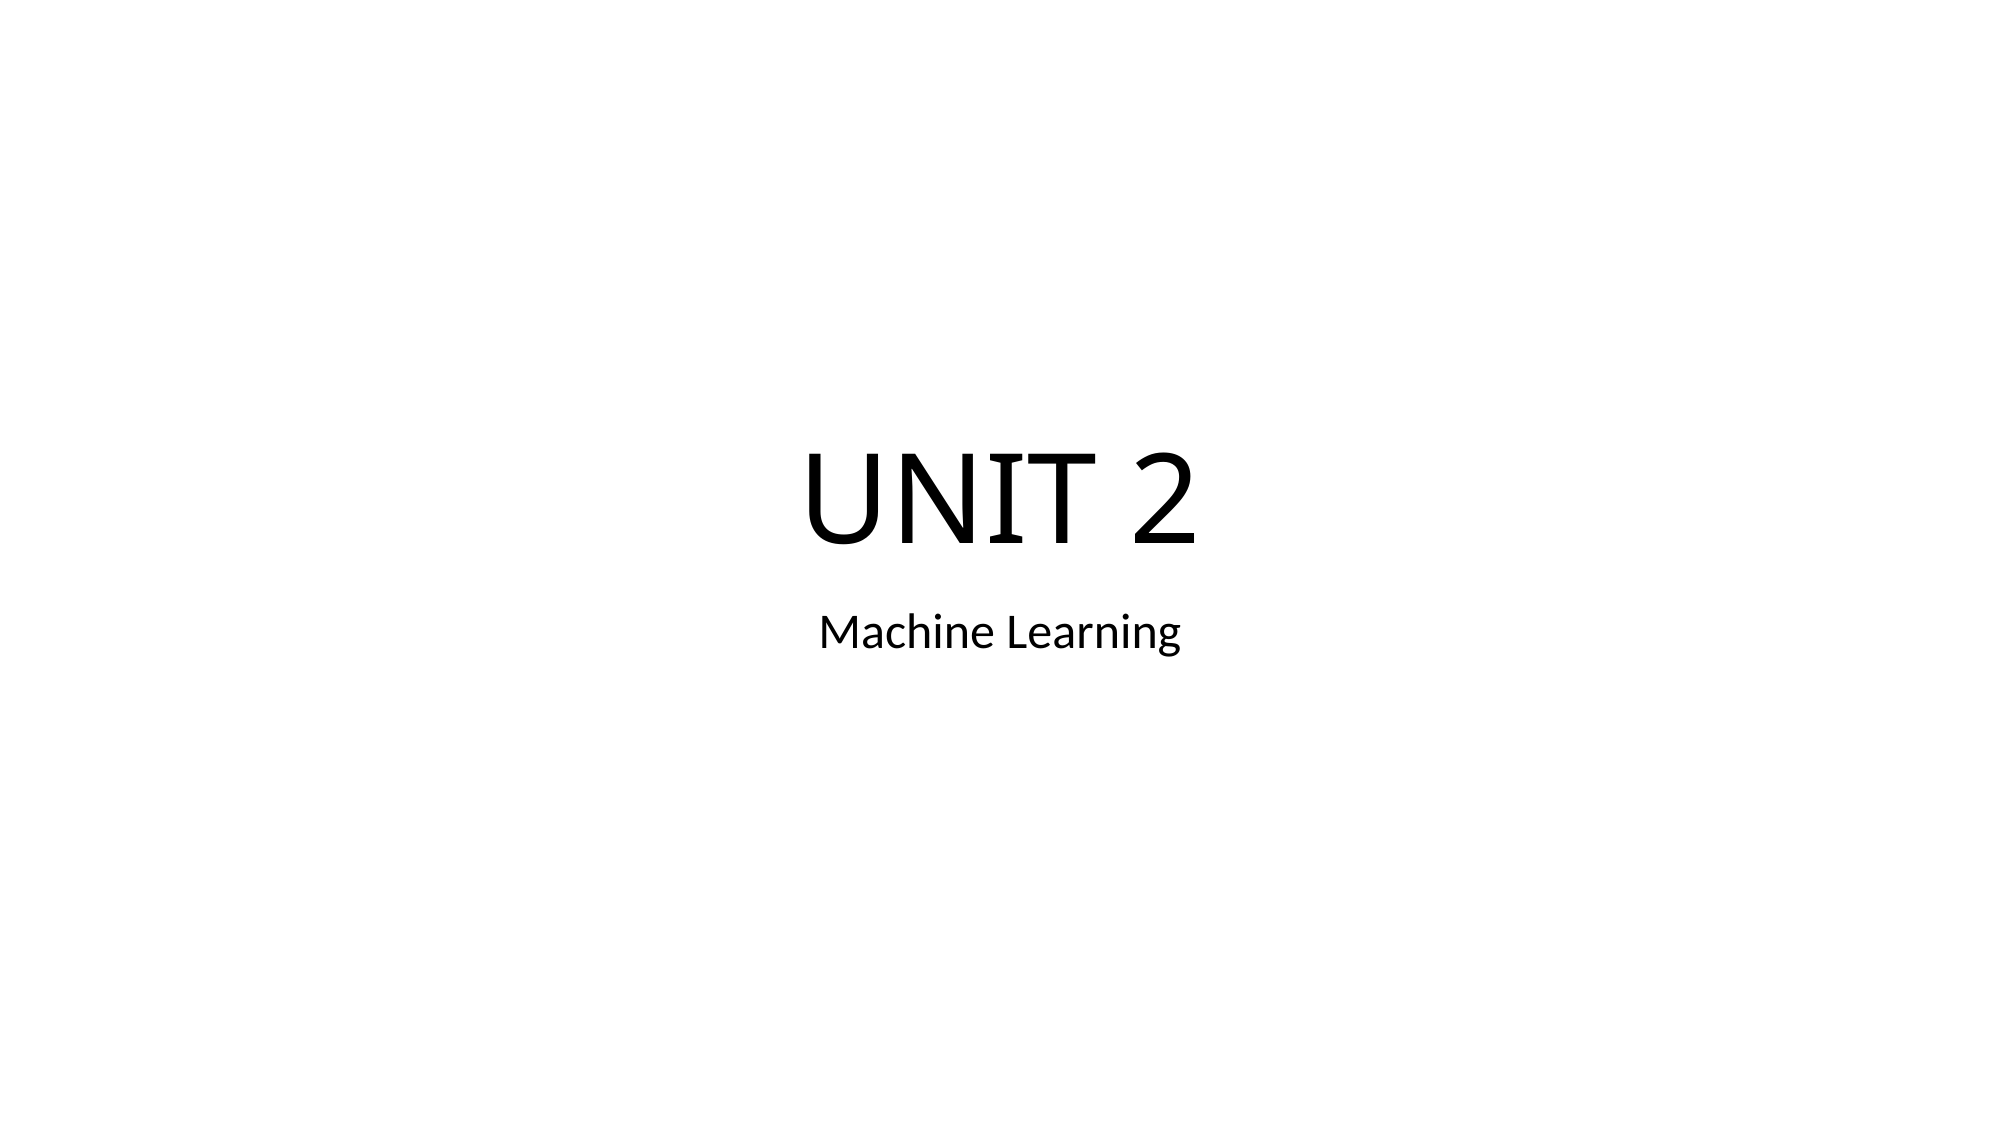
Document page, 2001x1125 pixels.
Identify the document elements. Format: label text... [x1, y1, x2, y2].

text_box UNIT 2 [249, 184, 1750, 576]
text_box Machine Learning [249, 590, 1750, 863]
